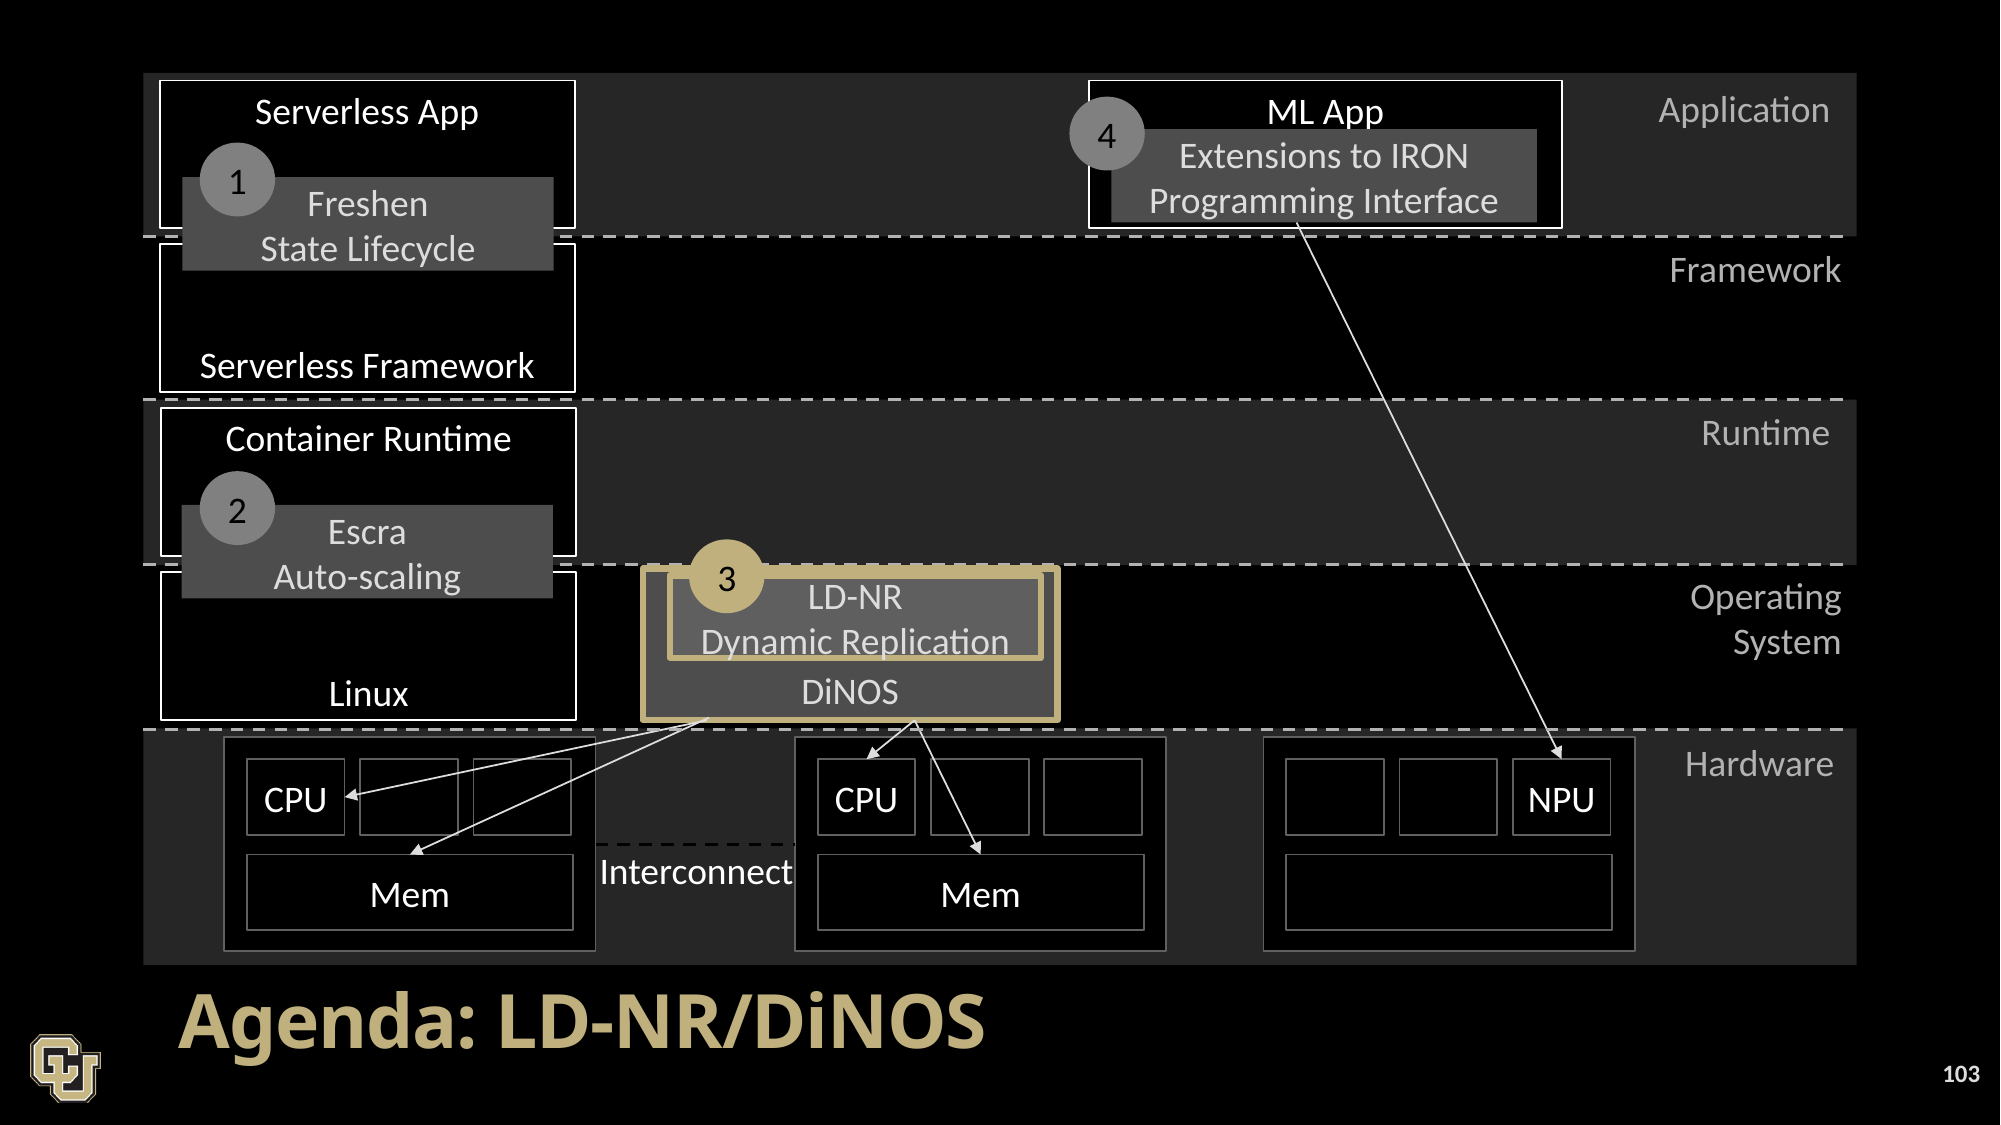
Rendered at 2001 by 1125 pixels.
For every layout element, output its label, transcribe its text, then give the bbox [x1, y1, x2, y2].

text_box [143, 72, 1857, 966]
slide_number 103 [1825, 1042, 1996, 1103]
text_box Agenda: LD-NR/DiNOS [164, 975, 1825, 1125]
